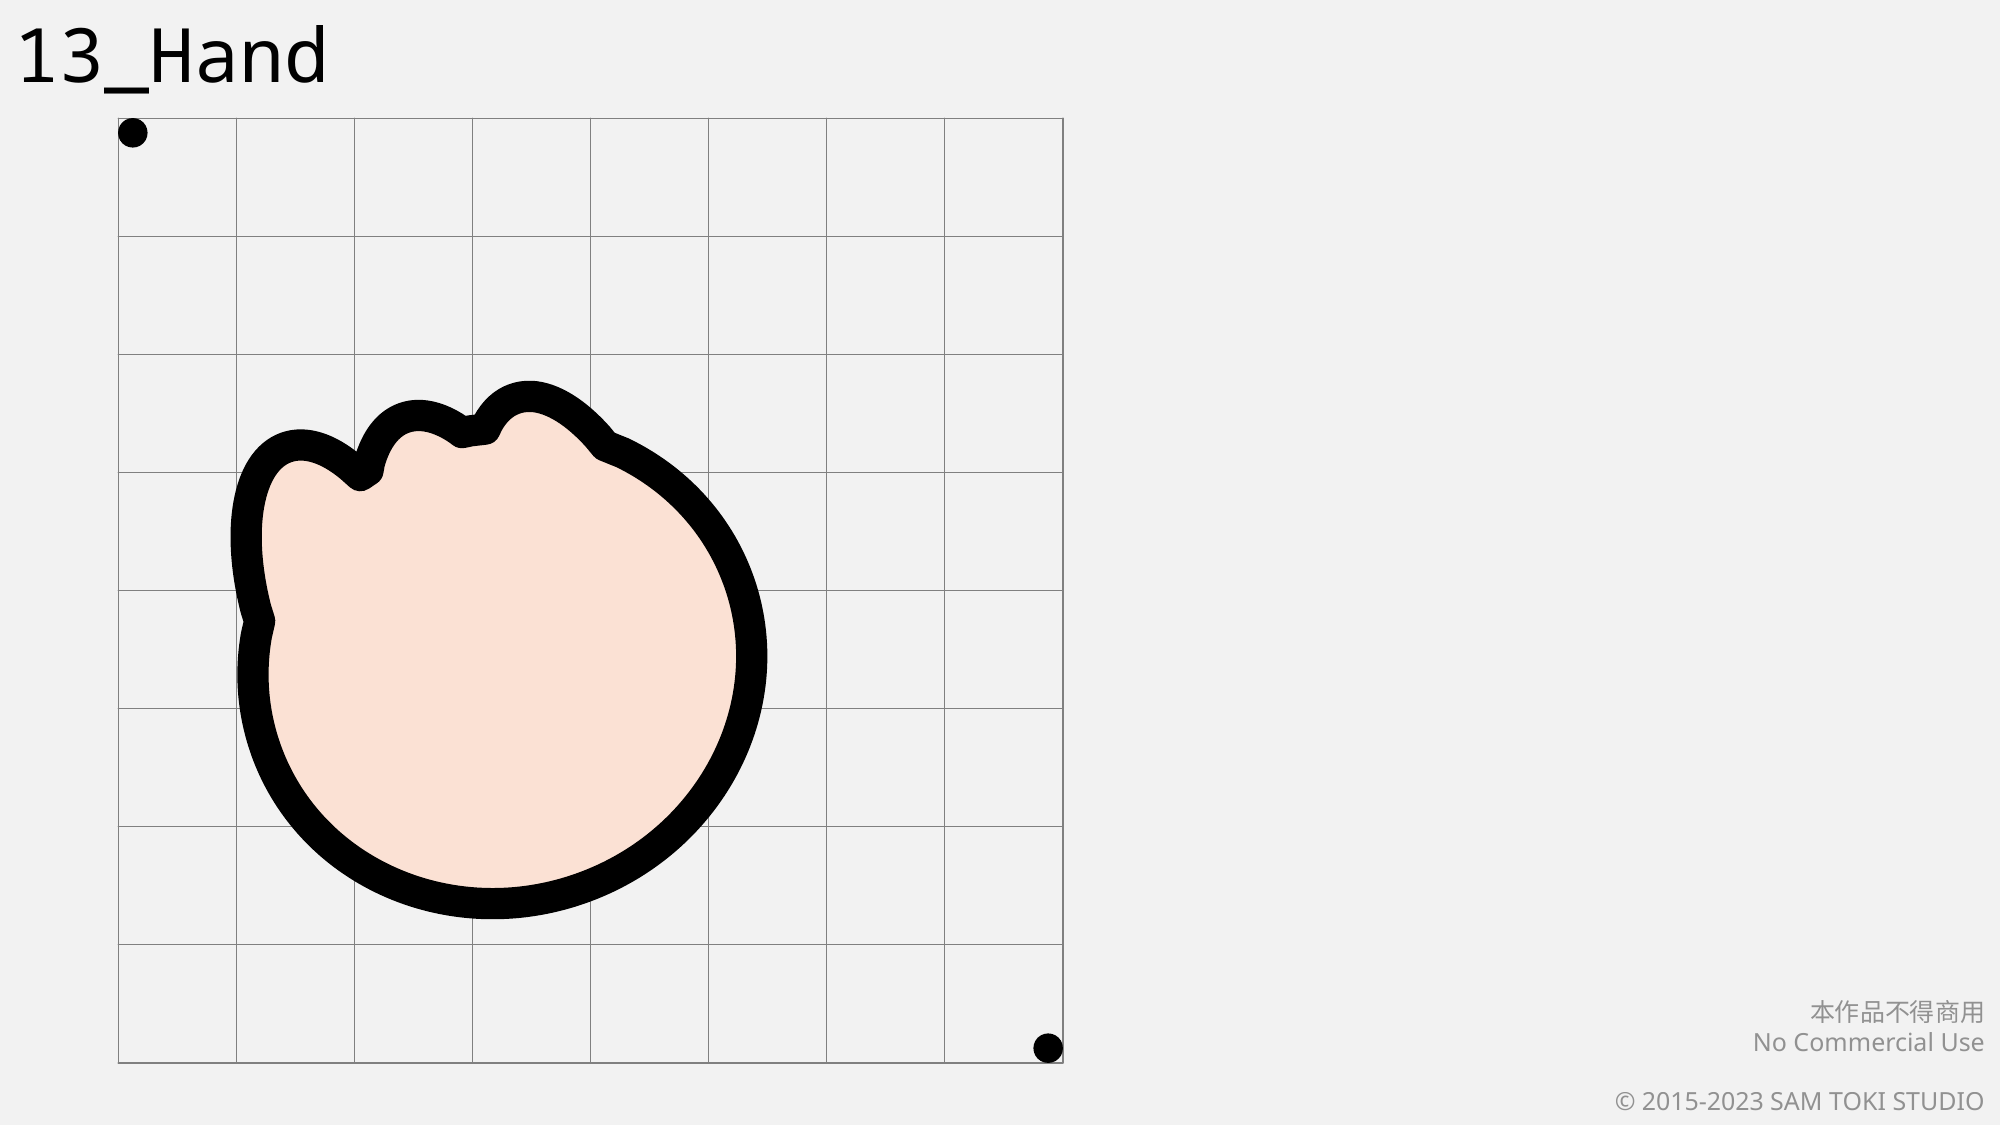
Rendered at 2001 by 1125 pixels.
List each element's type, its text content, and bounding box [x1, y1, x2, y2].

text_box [118, 118, 1063, 1063]
text_box 13_Hand [0, 0, 1772, 105]
